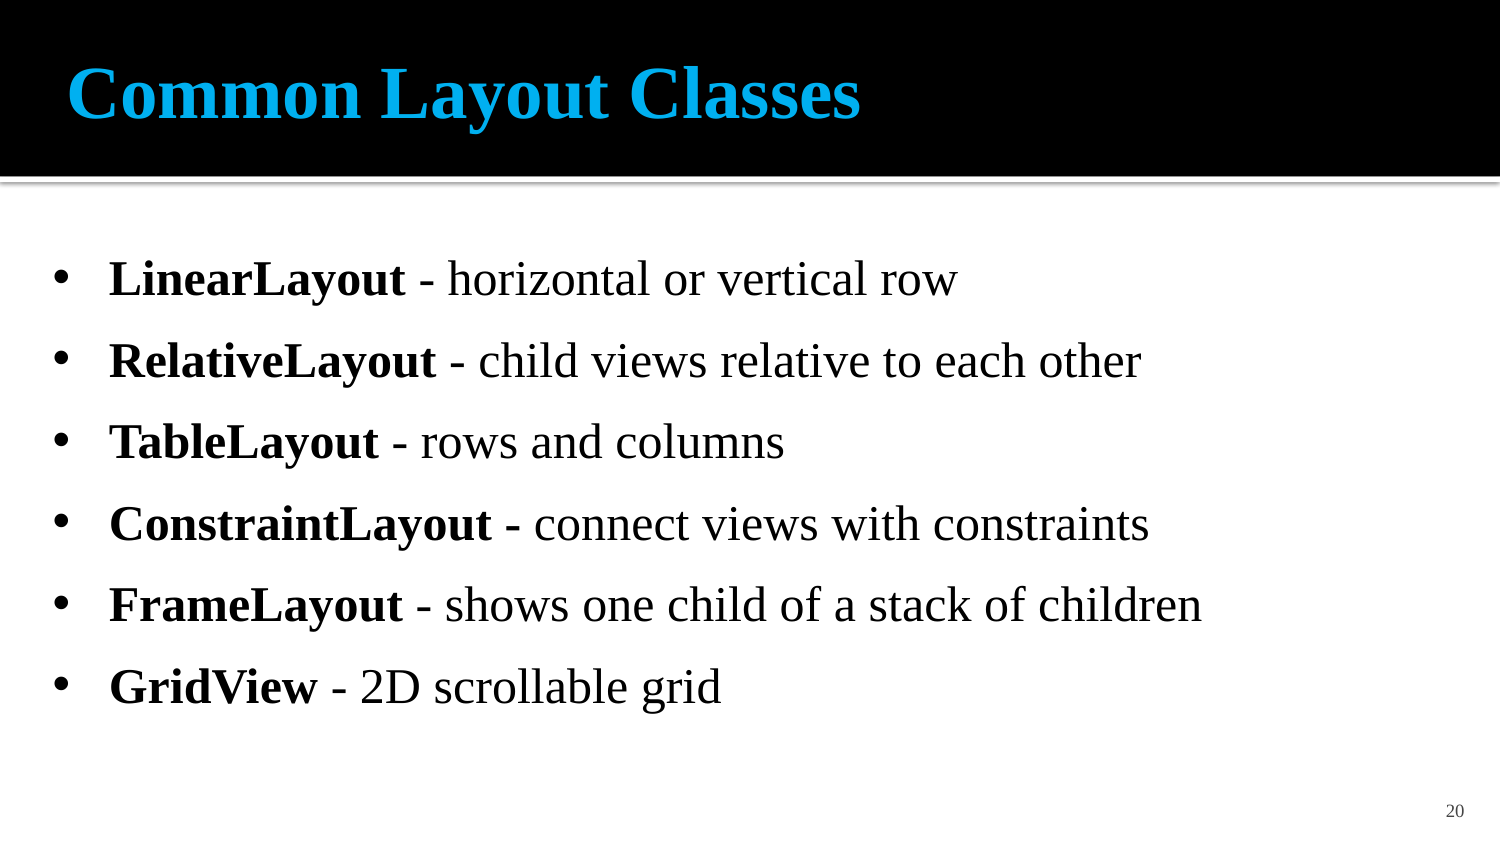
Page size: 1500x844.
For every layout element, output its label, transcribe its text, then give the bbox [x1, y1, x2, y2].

title Common Layout Classes [51, 28, 1449, 122]
list LinearLayout - horizontal or vertical row RelativeLayout - child views relative to each other TableLayout - rows and columns ConstraintLayout - connect views with constraints FrameLayout - shows one child of a stack of children GridView - 2D scrollable grid [24, 221, 1479, 804]
slide_number 20 [1389, 777, 1480, 842]
